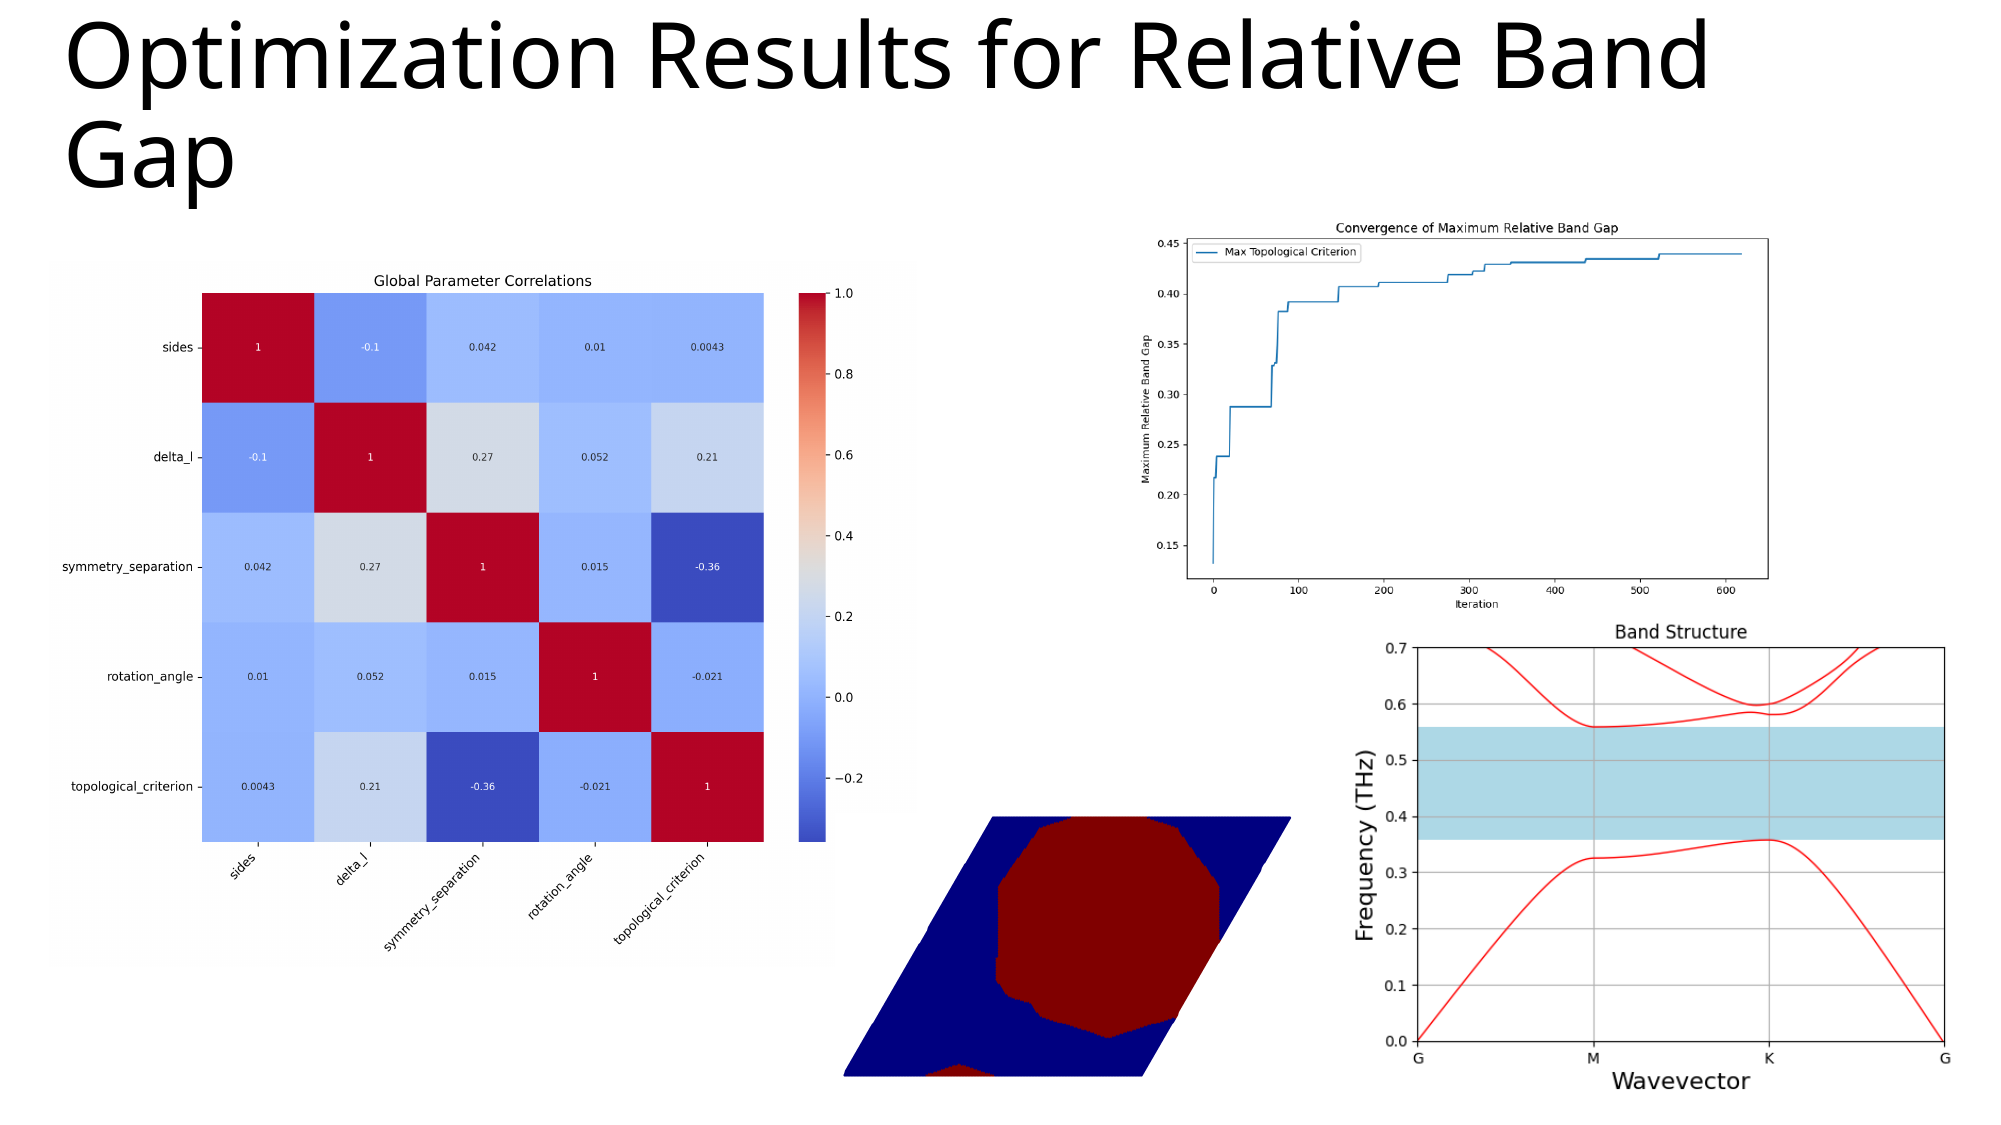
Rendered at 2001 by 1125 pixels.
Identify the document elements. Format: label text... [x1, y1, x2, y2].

picture [1135, 215, 1960, 1105]
title Optimization Results for Relative Band Gap [48, 0, 1860, 217]
picture [48, 260, 1305, 1080]
